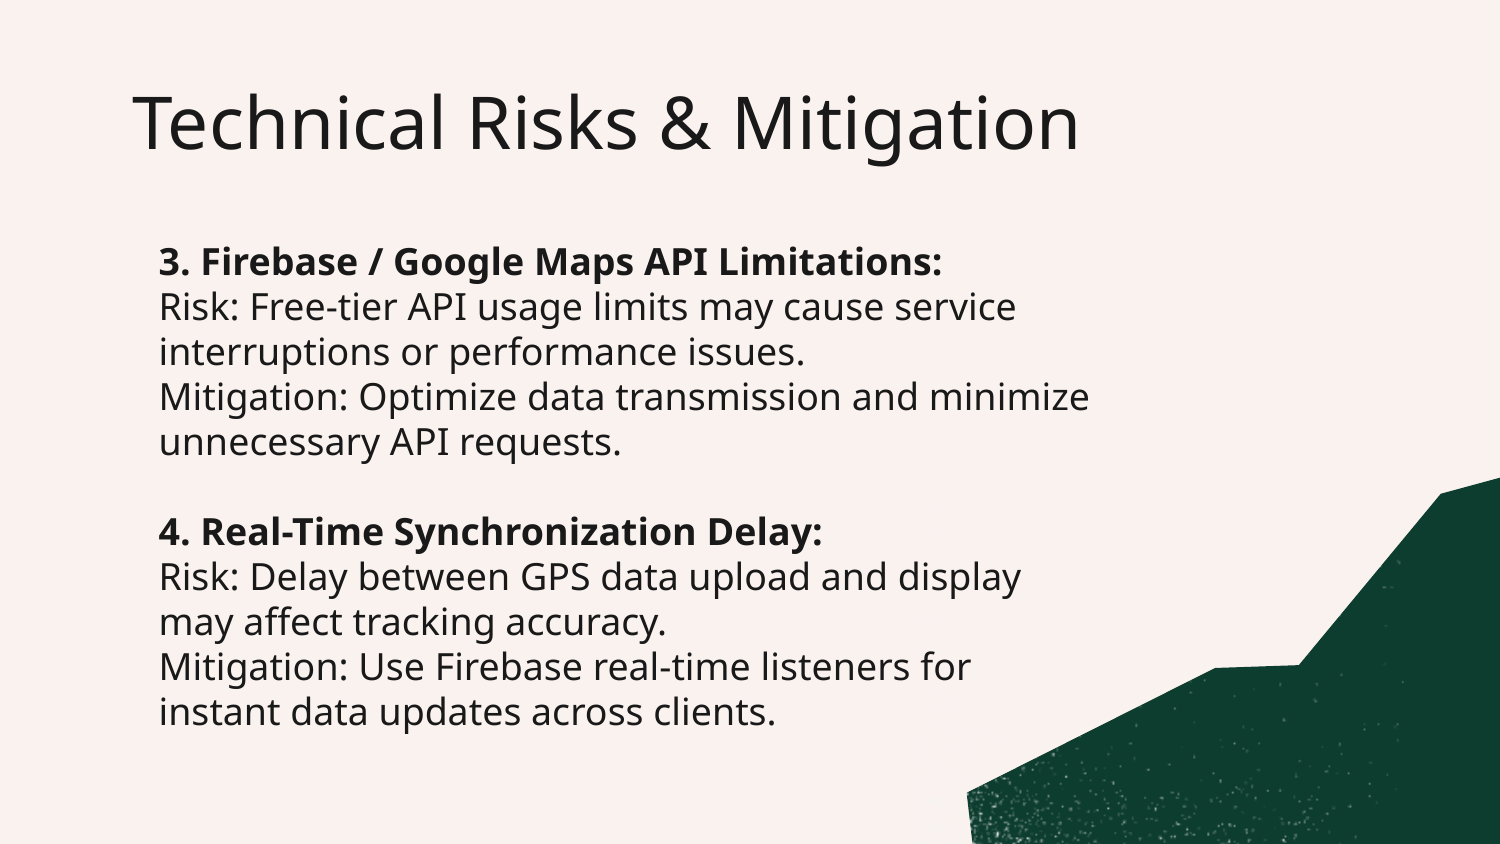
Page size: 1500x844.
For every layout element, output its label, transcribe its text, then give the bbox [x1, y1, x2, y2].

title Technical Risks & Mitigation [117, 72, 1383, 167]
subtitle 3. Firebase / Google Maps API Limitations: Risk: Free-tier API usage limits may cause service interruptions or performance issues. Mitigation: Optimize data transmission and minimize unnecessary API requests. 4. Real-Time Synchronization Delay: Risk: Delay between GPS data upload and display may affect tracking accuracy. Mitigation: Use Firebase real-time listeners for instant data updates across clients. [117, 223, 1116, 756]
picture [908, 485, 1404, 844]
